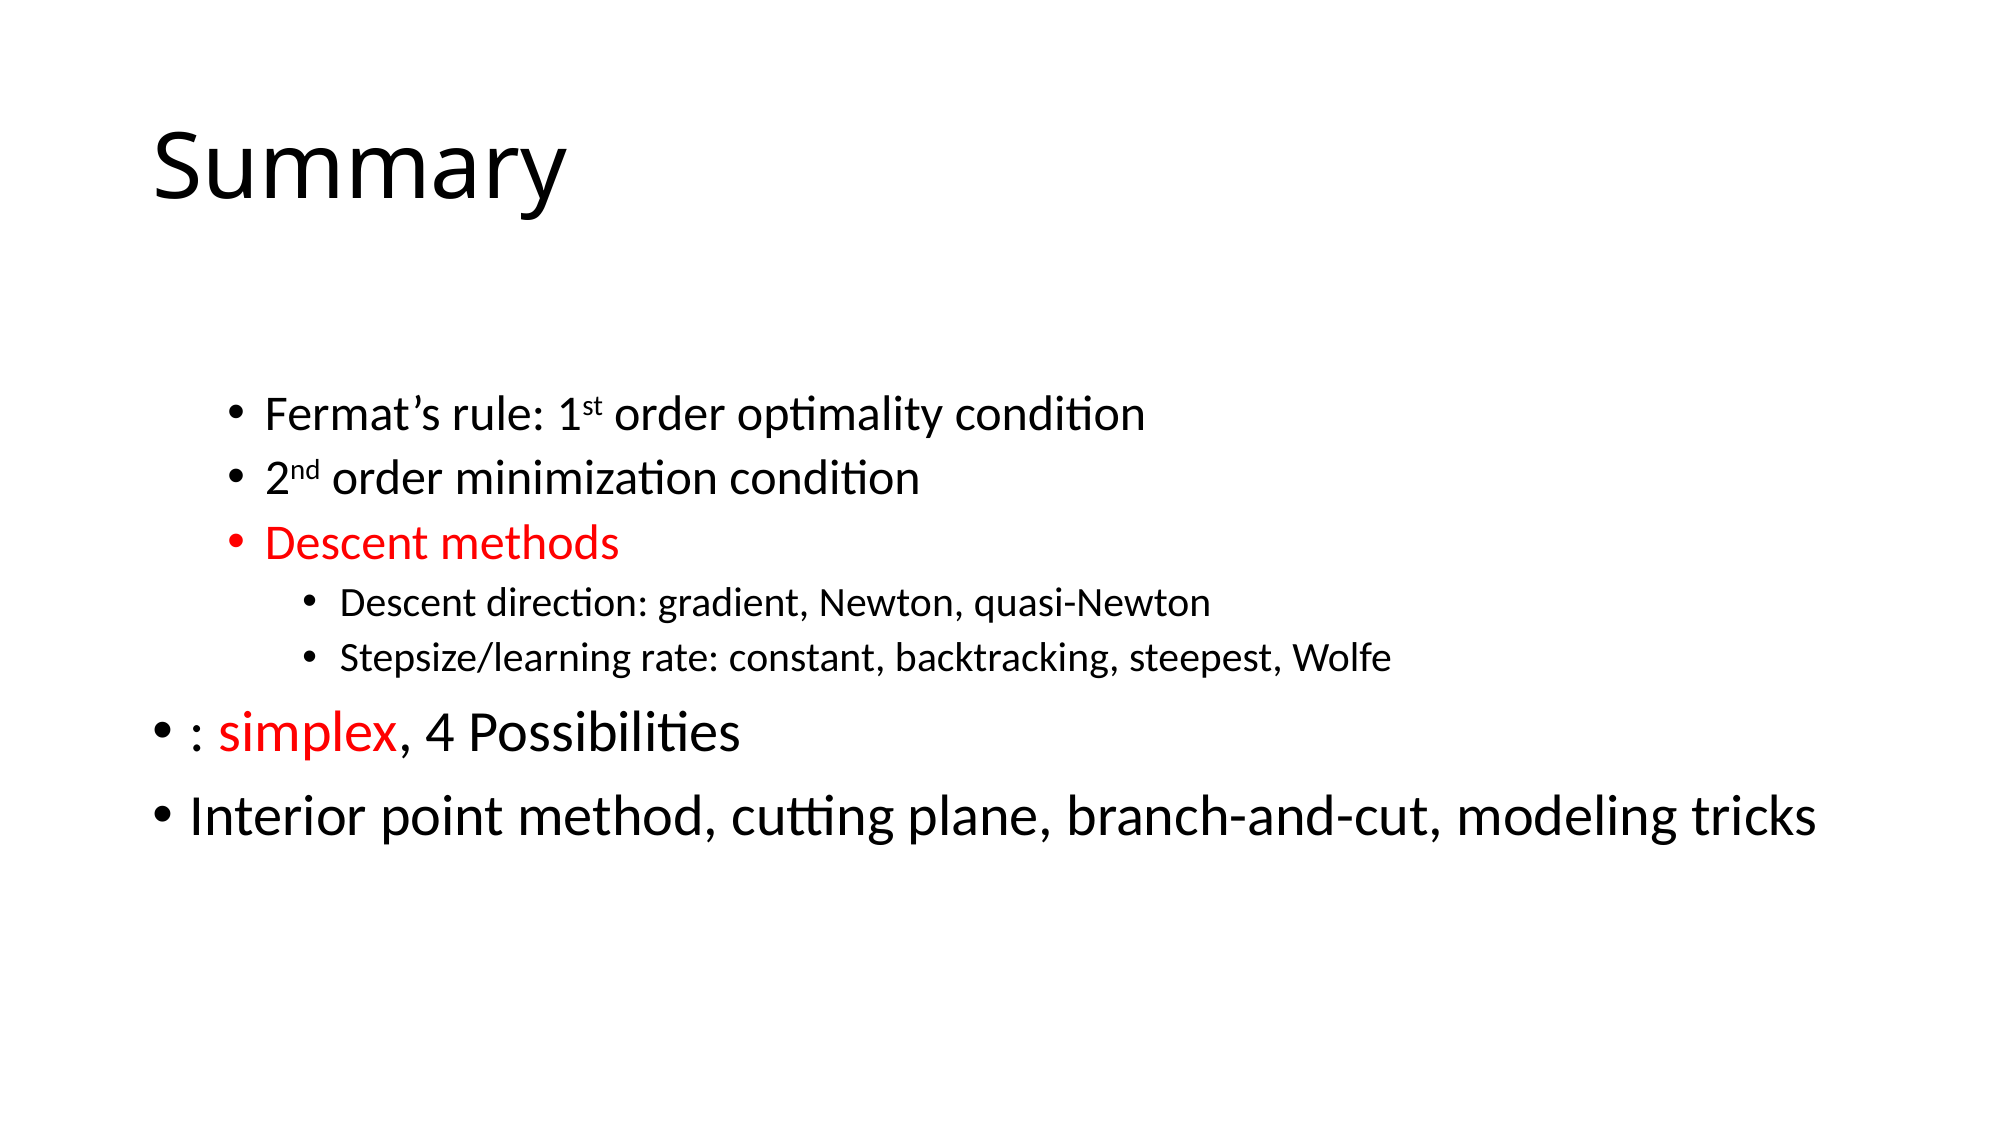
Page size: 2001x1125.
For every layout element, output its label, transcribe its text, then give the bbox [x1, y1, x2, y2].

title Summary [137, 59, 1863, 278]
